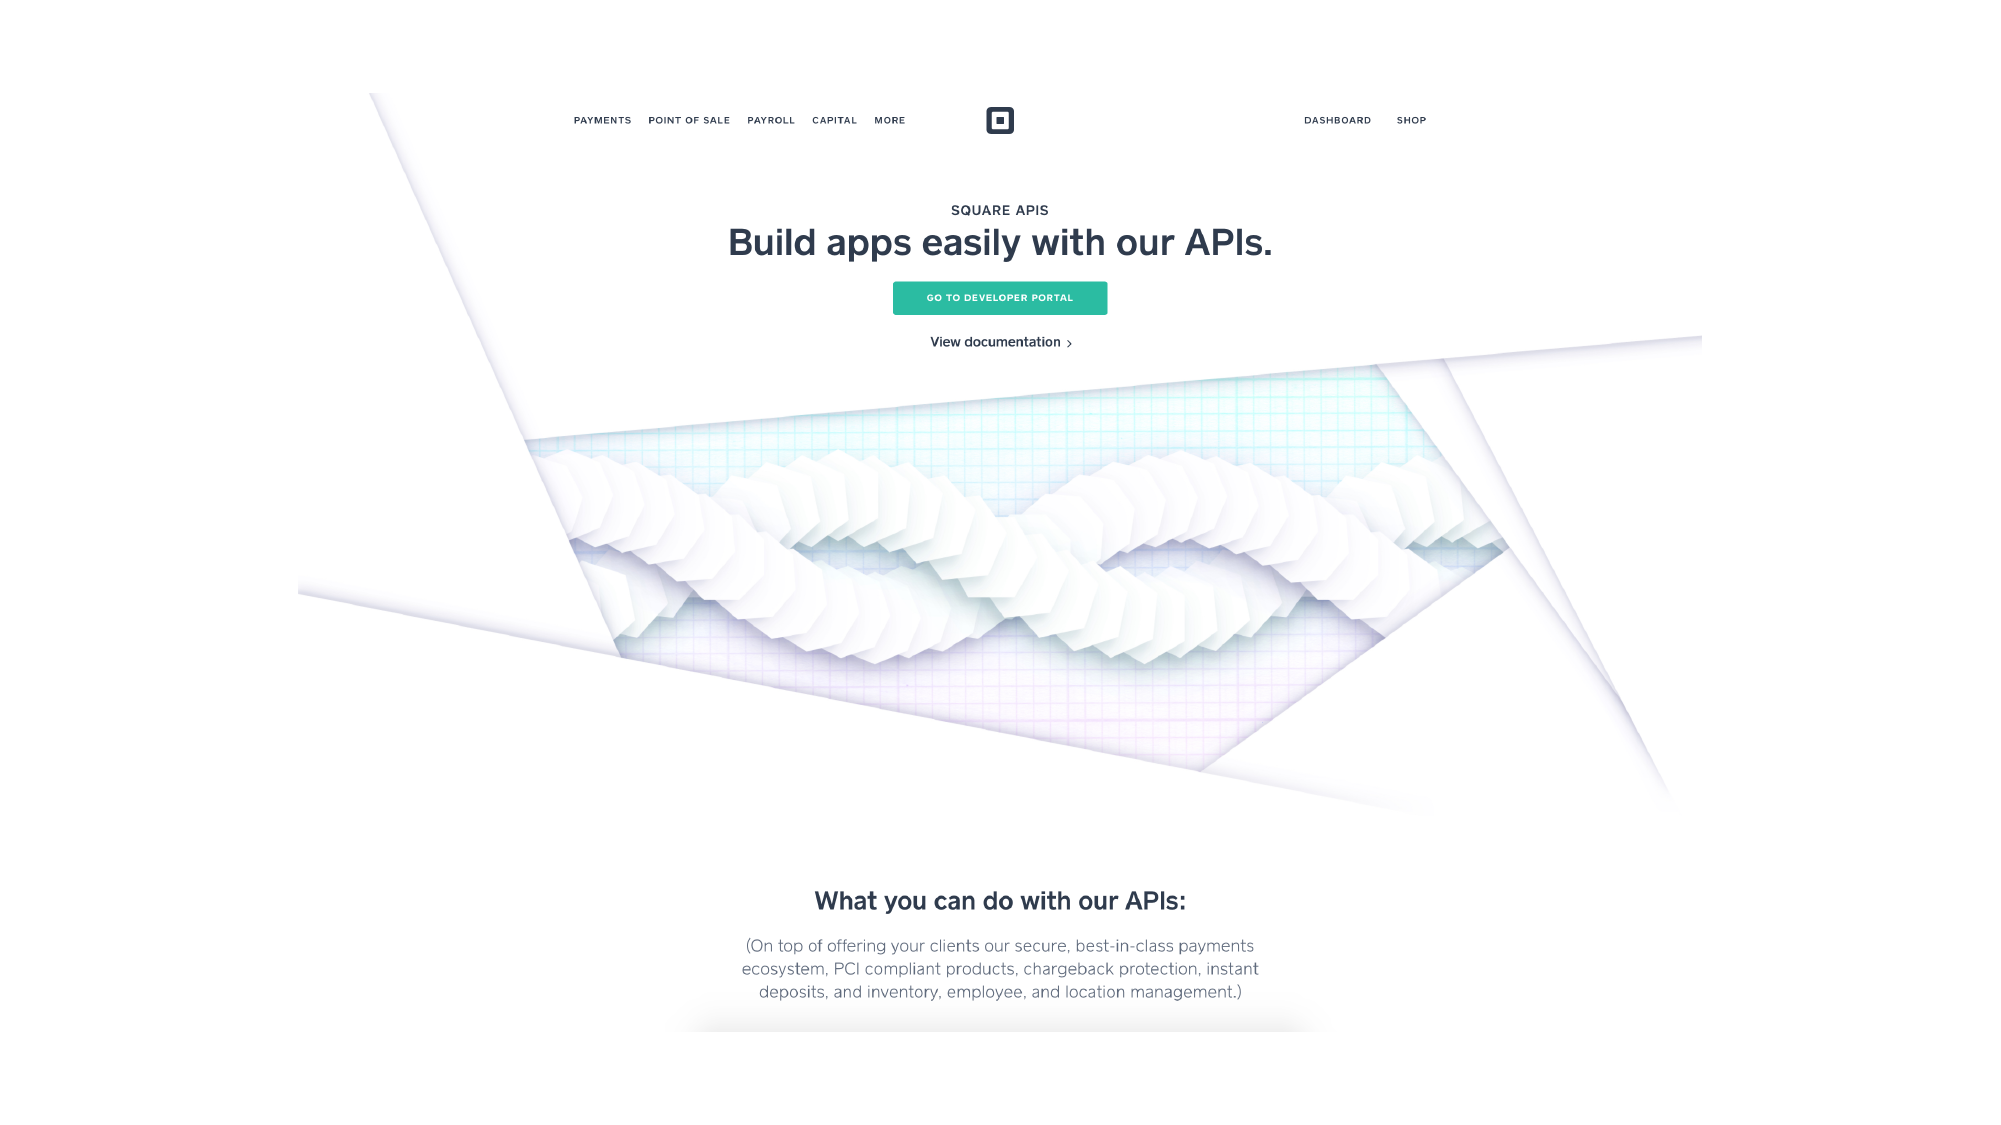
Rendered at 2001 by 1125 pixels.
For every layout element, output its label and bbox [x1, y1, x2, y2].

picture [298, 93, 1702, 1032]
